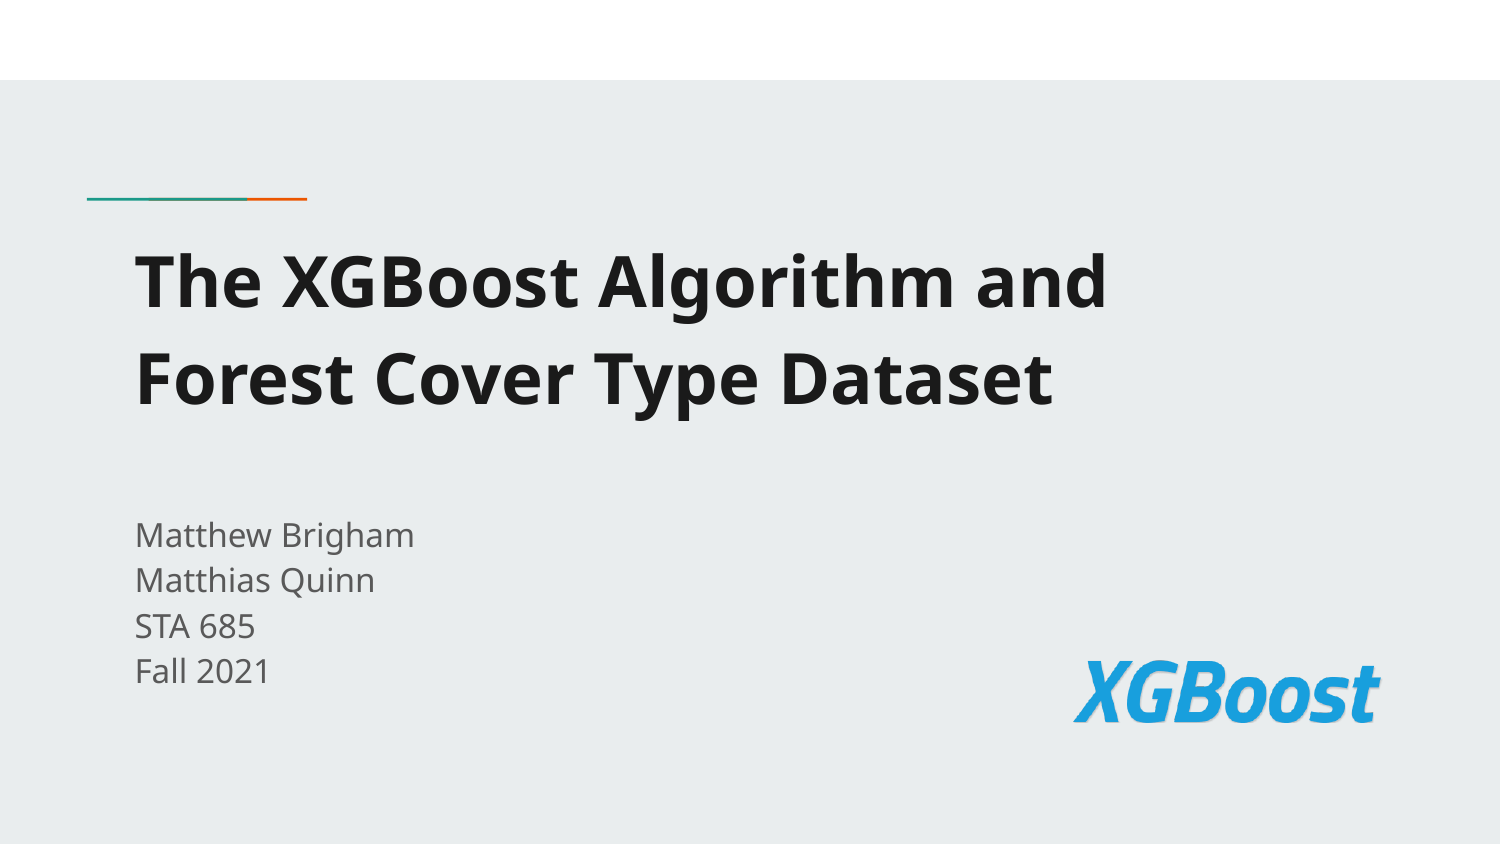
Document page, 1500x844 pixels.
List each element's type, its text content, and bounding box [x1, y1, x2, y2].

subtitle Matthew Brigham Matthias Quinn STA 685 Fall 2021 [119, 497, 476, 782]
title The XGBoost Algorithm and Forest Cover Type Dataset [119, 216, 1363, 490]
picture [952, 539, 1500, 844]
